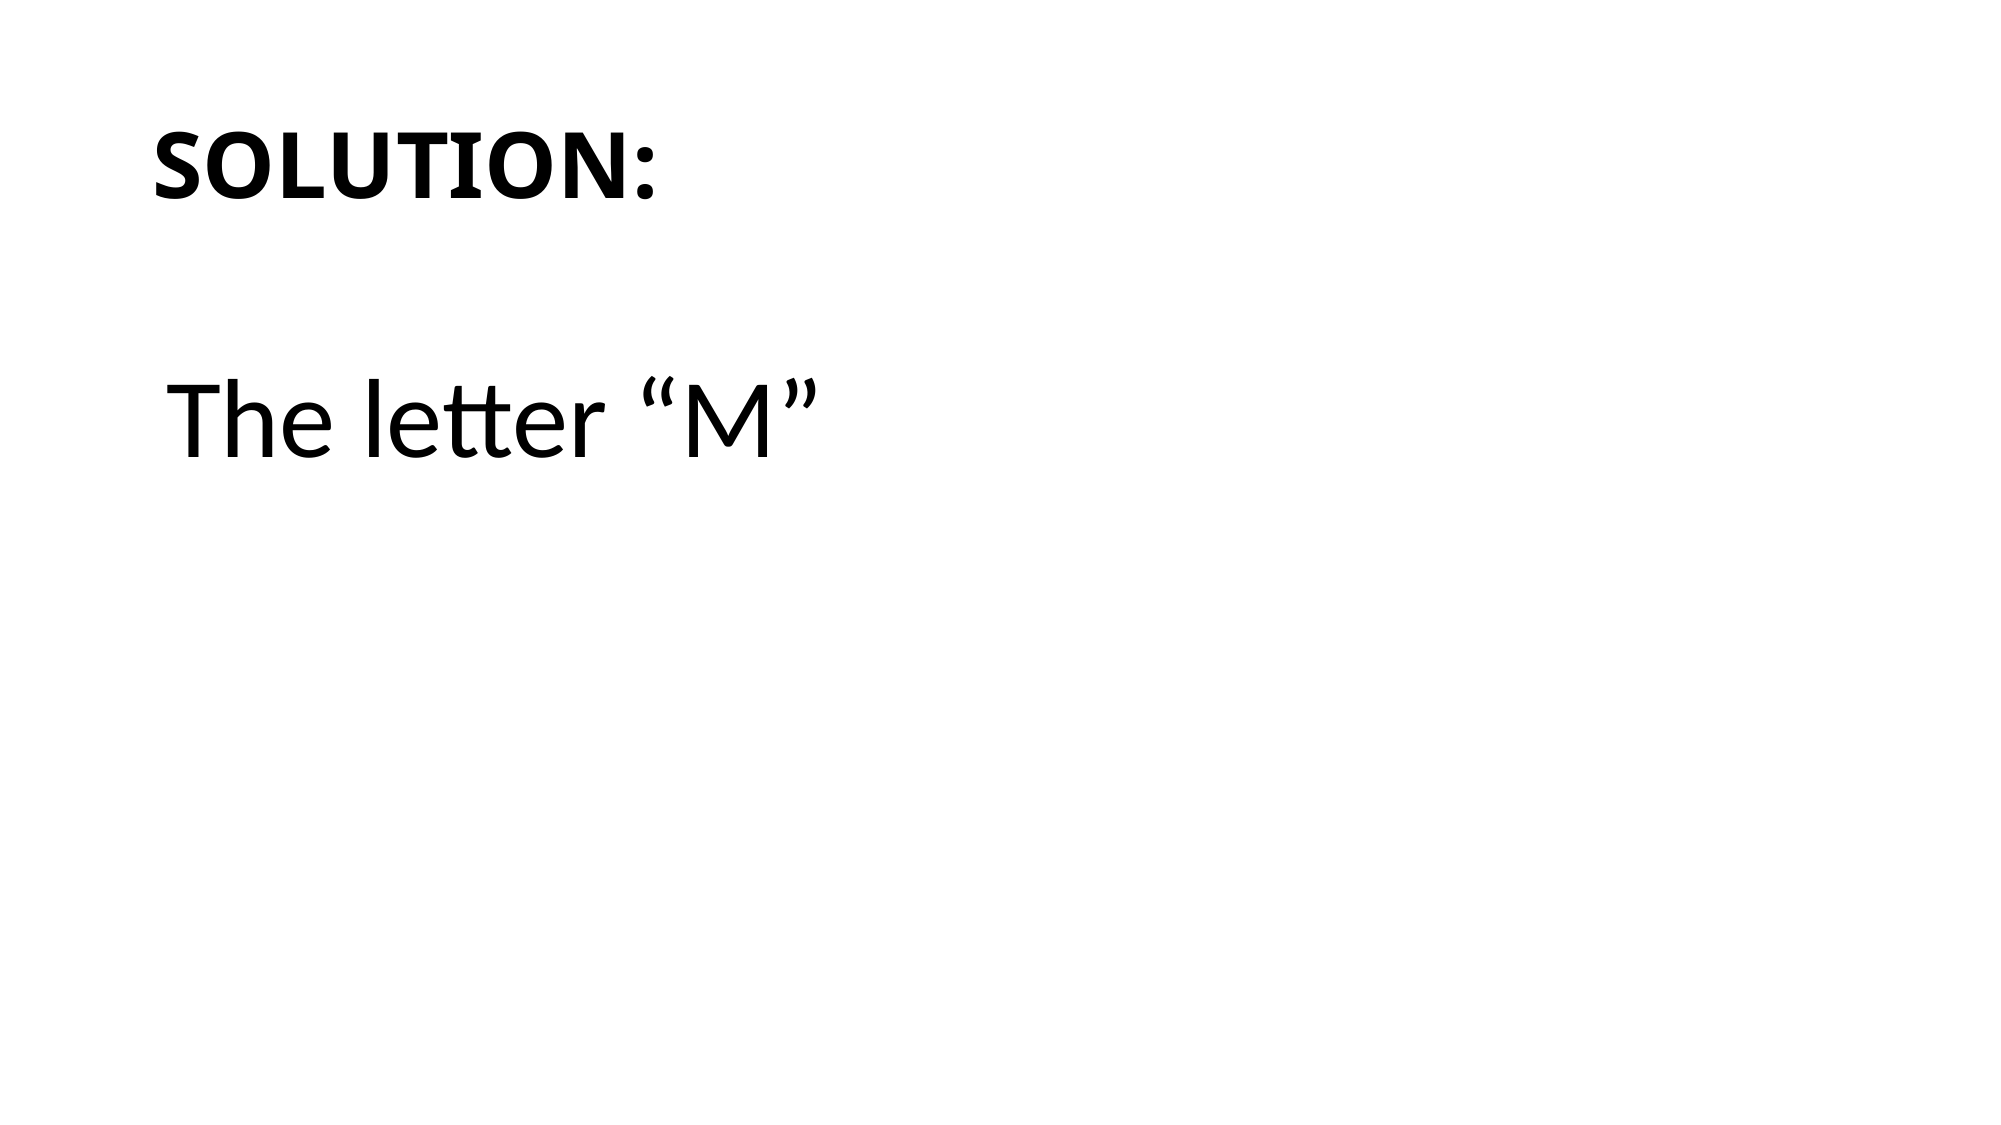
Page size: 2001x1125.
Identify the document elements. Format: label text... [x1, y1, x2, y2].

title SOLUTION: [137, 59, 1863, 278]
text_box The letter “M” [151, 337, 1844, 488]
